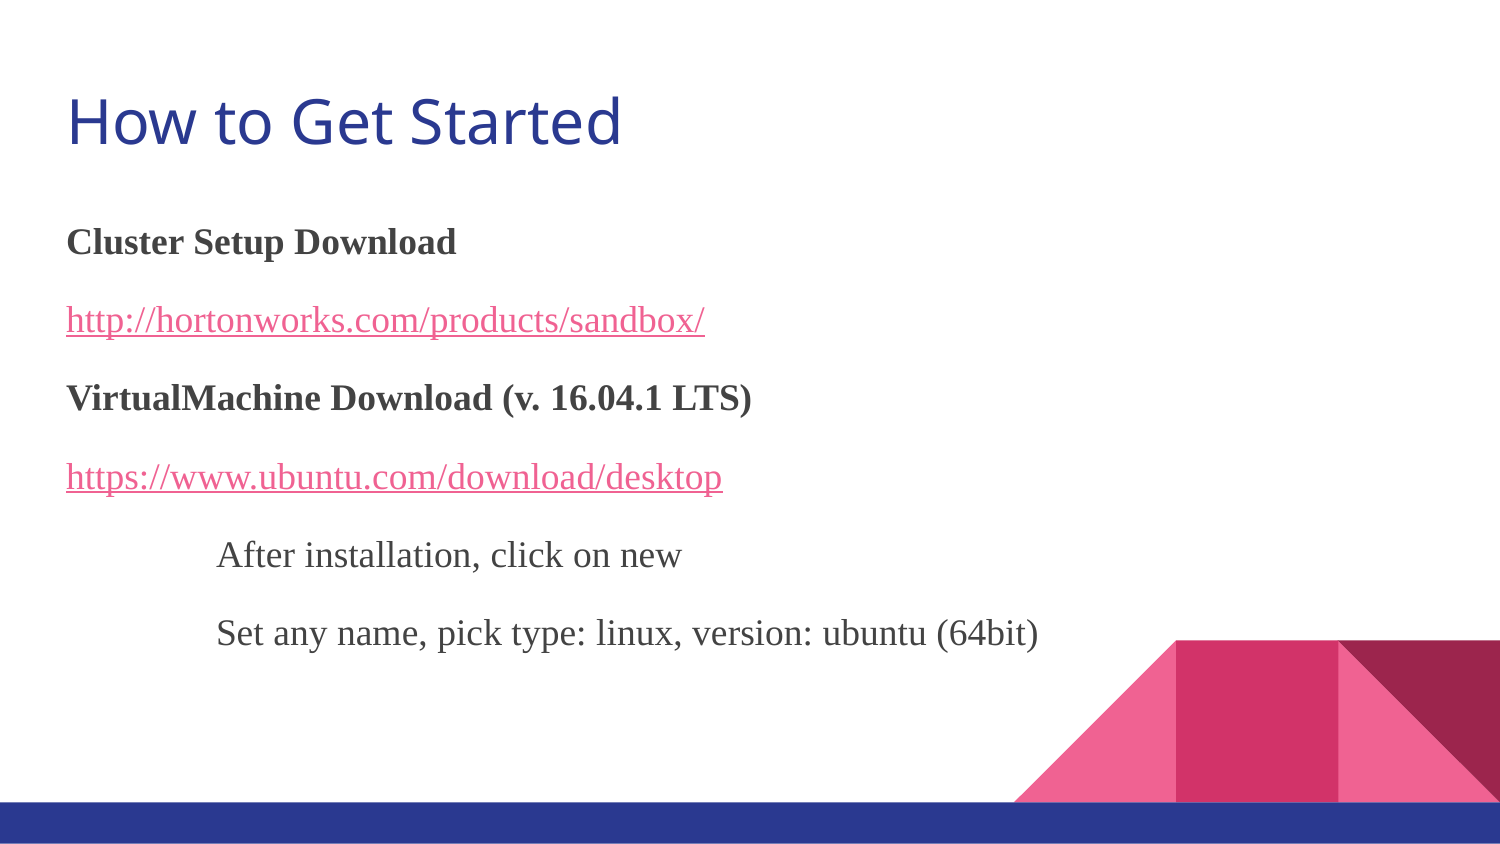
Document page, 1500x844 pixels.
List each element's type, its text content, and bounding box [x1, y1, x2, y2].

title How to Get Started [51, 67, 1449, 167]
list Cluster Setup Download http://hortonworks.com/products/sandbox/ VirtualMachine Download (v. 16.04.1 LTS) https://www.ubuntu.com/download/desktop After installation, click on new Set any name, pick type: linux, version: ubuntu (64bit) [51, 201, 1449, 750]
